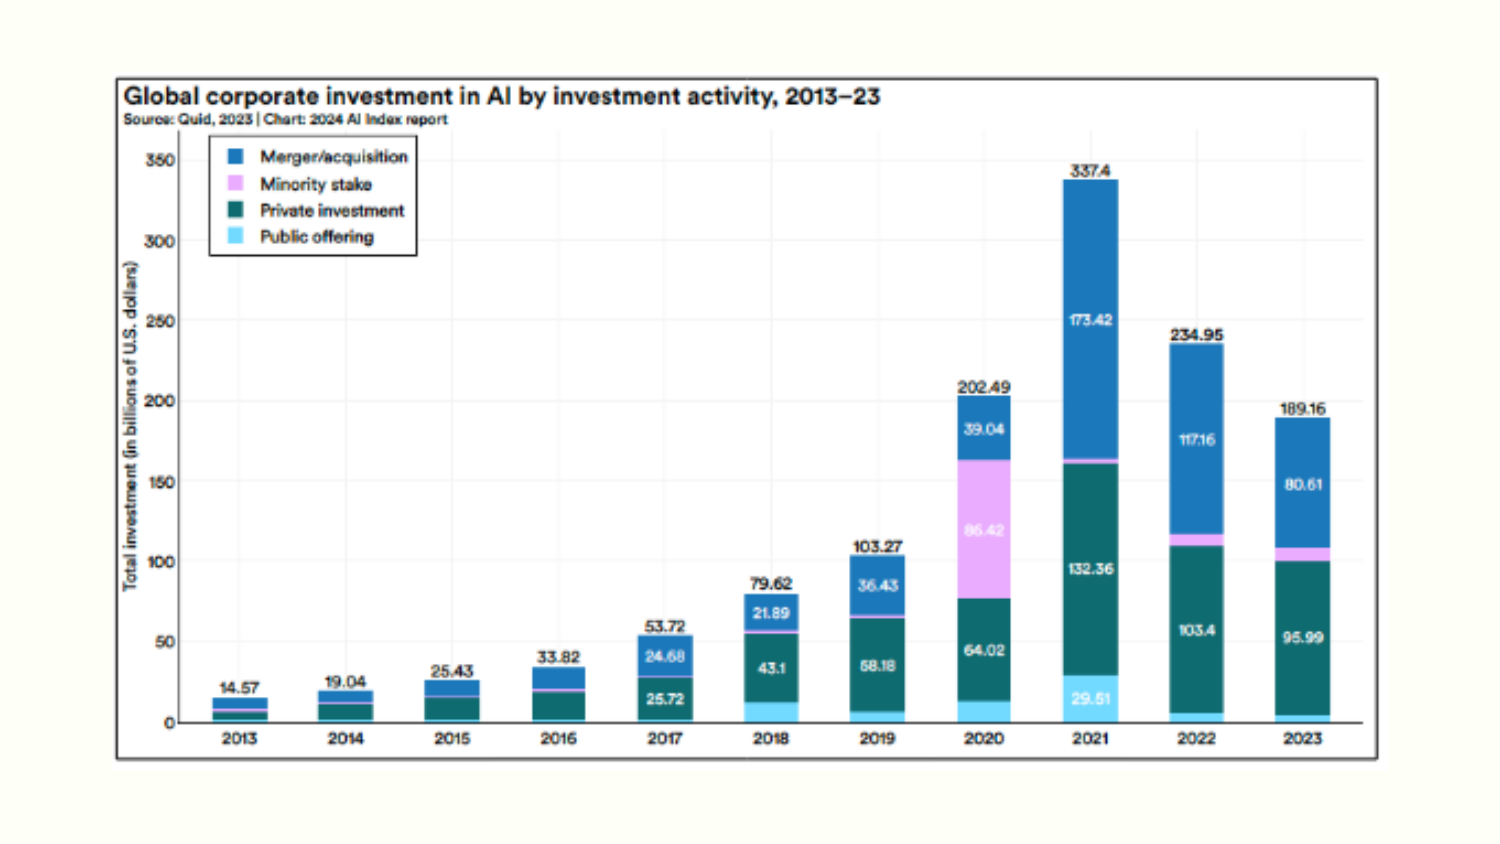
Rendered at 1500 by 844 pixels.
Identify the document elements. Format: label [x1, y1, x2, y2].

picture [111, 72, 1388, 772]
